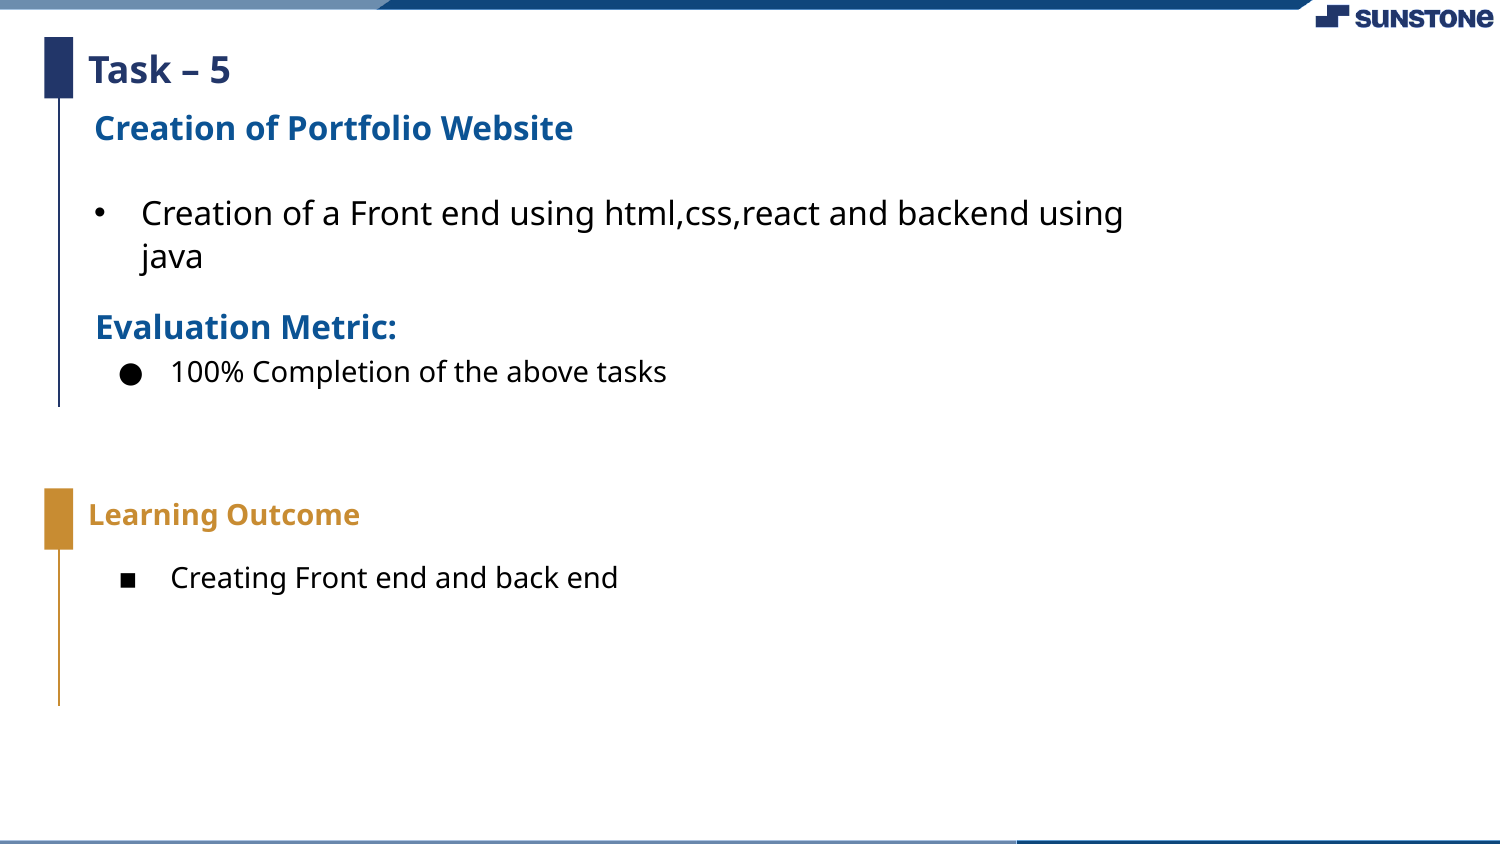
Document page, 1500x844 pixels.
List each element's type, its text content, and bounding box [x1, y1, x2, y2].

text_box Learning Outcome [73, 488, 505, 541]
text_box Task – 5 [73, 38, 505, 92]
picture [0, 0, 1500, 844]
list Creation of Portfolio Website Creation of a Front end using html,css,react and backend using java [79, 96, 1210, 322]
text_box 100% Completion of the above tasks [80, 351, 834, 399]
text_box Evaluation Metric: [80, 298, 834, 351]
list Creating Front end and back end [80, 549, 1237, 738]
